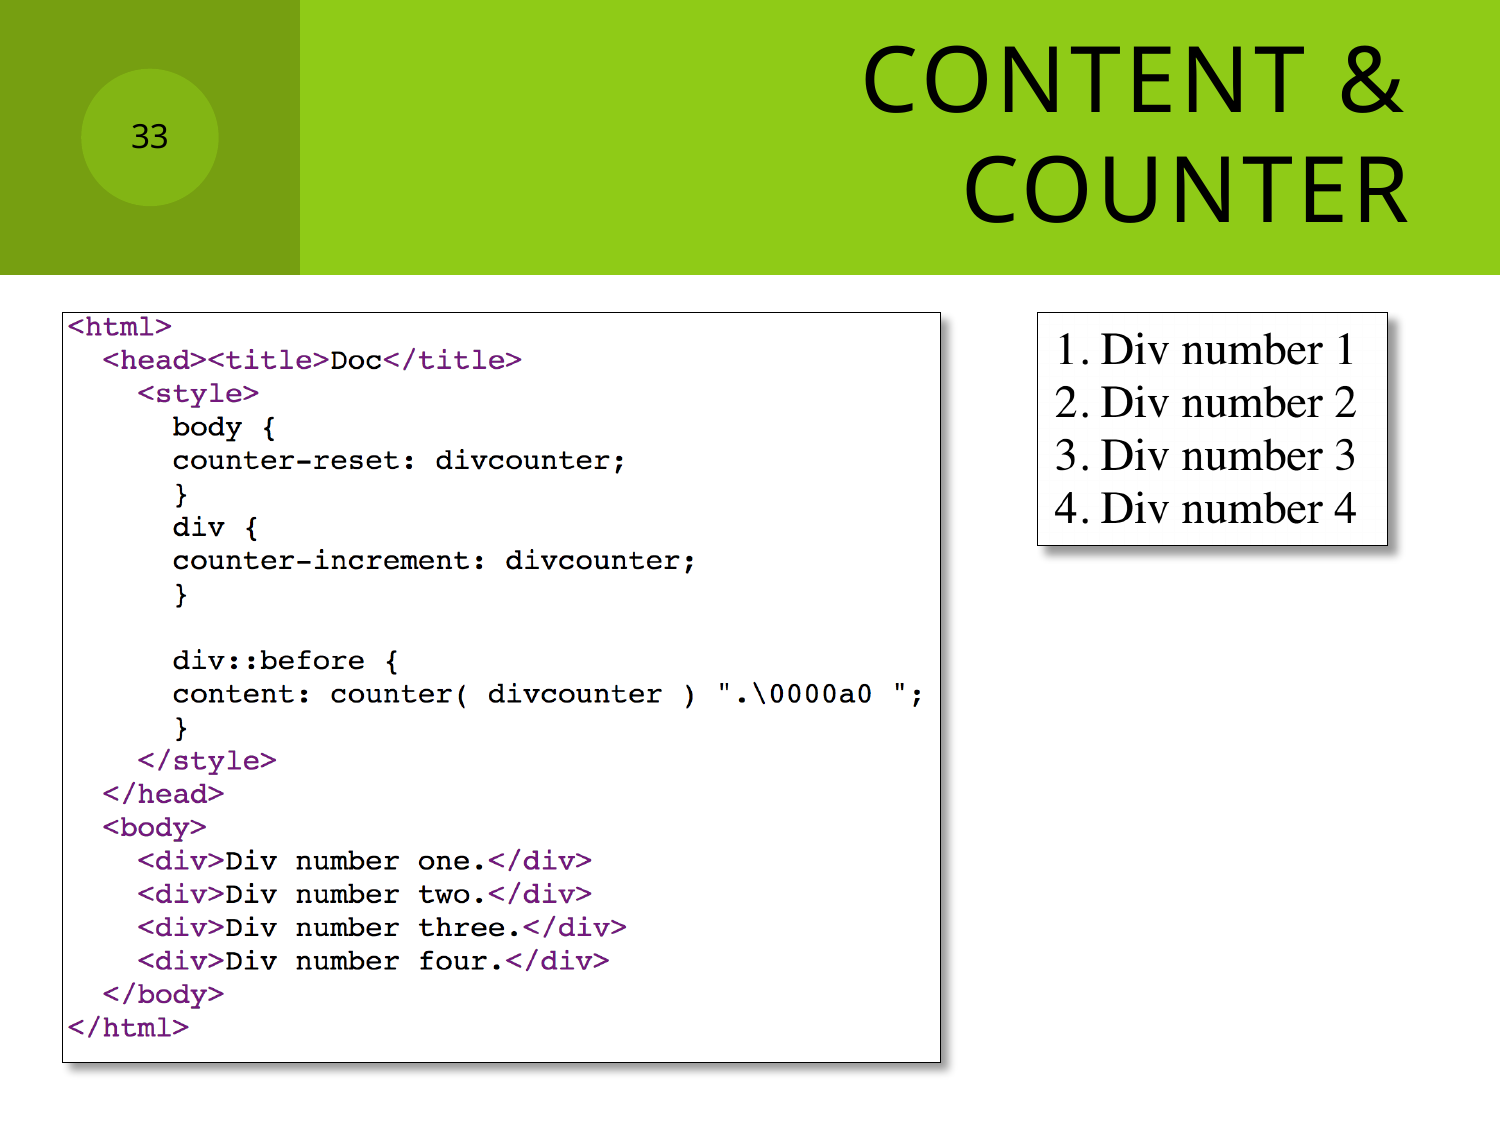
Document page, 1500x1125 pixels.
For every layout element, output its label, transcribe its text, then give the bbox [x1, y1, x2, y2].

title Content & Counter [399, 37, 1425, 225]
slide_number 33 [87, 87, 213, 188]
picture [1037, 312, 1389, 547]
picture [62, 312, 941, 1063]
